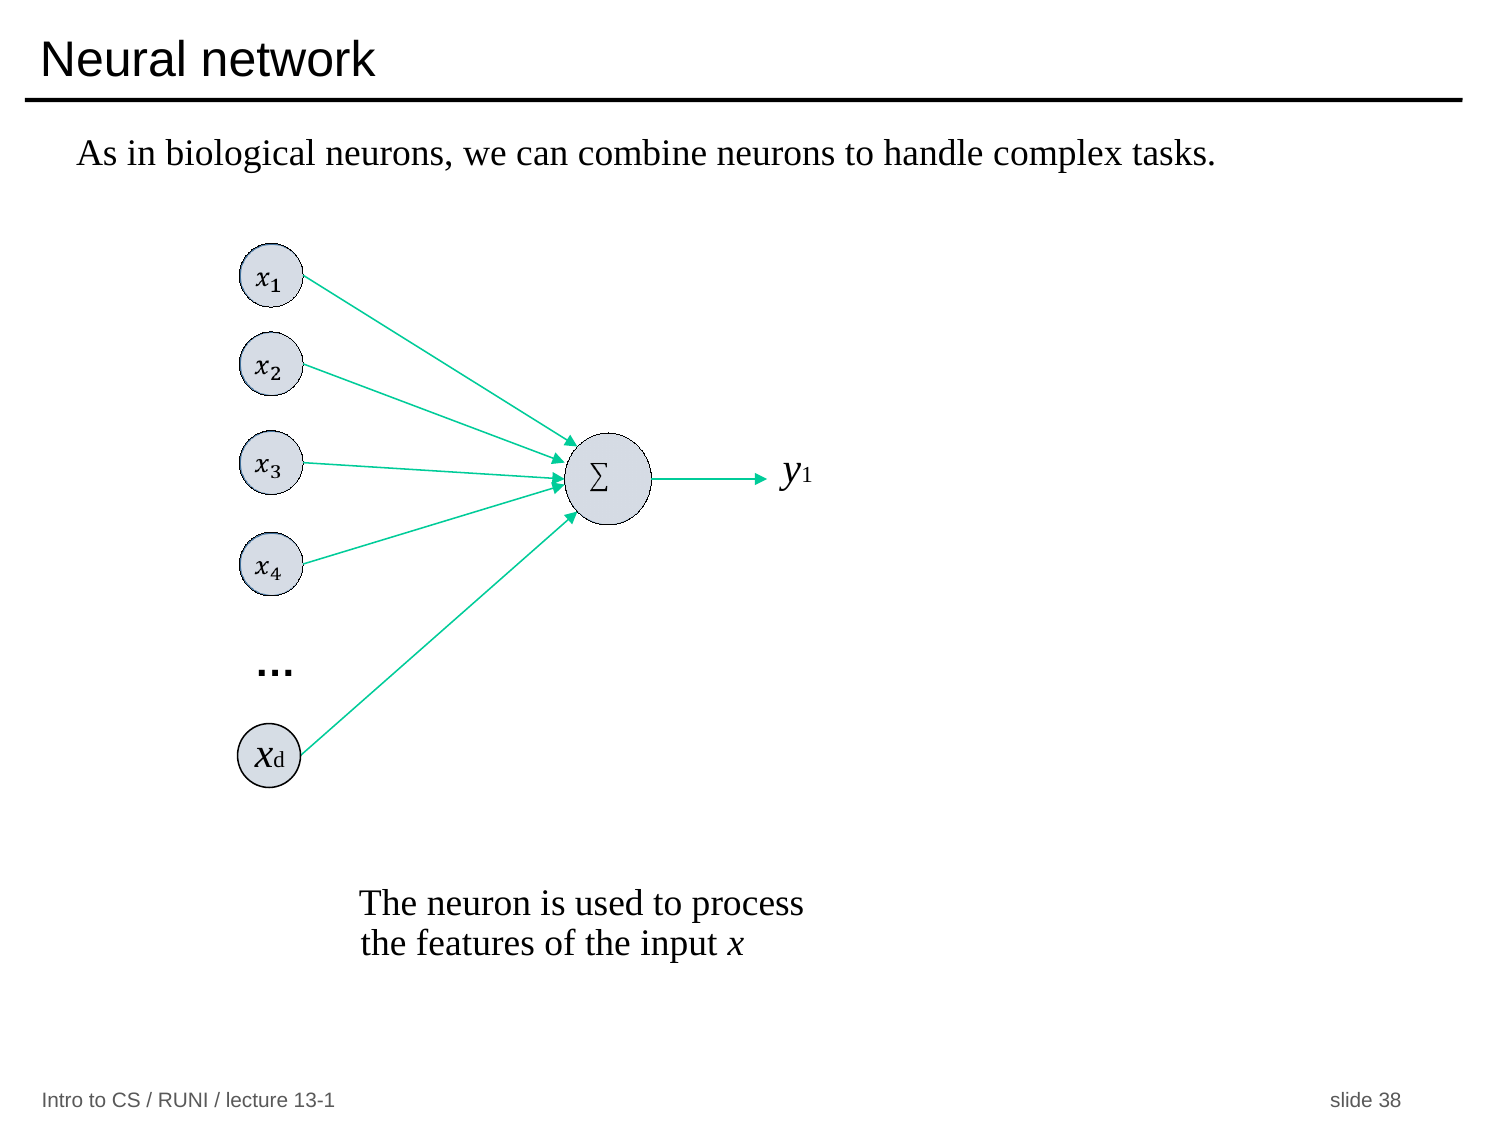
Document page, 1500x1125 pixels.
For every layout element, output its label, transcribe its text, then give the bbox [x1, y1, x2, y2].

text_box [239, 243, 303, 308]
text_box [302, 363, 565, 462]
text_box [568, 432, 652, 525]
text_box y1 [768, 433, 828, 499]
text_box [302, 484, 565, 509]
text_box xd [240, 718, 300, 784]
text_box [239, 331, 297, 396]
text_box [302, 274, 578, 447]
title Neural network [24, 12, 1463, 100]
text_box … [239, 626, 295, 692]
text_box [239, 430, 298, 495]
text_box The neuron is used to process the features of the input x [343, 875, 873, 970]
text_box As in biological neurons, we can combine neurons to handle complex tasks. [60, 120, 1474, 306]
text_box [254, 784, 284, 788]
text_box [300, 511, 578, 756]
text_box [239, 532, 295, 596]
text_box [302, 462, 565, 480]
